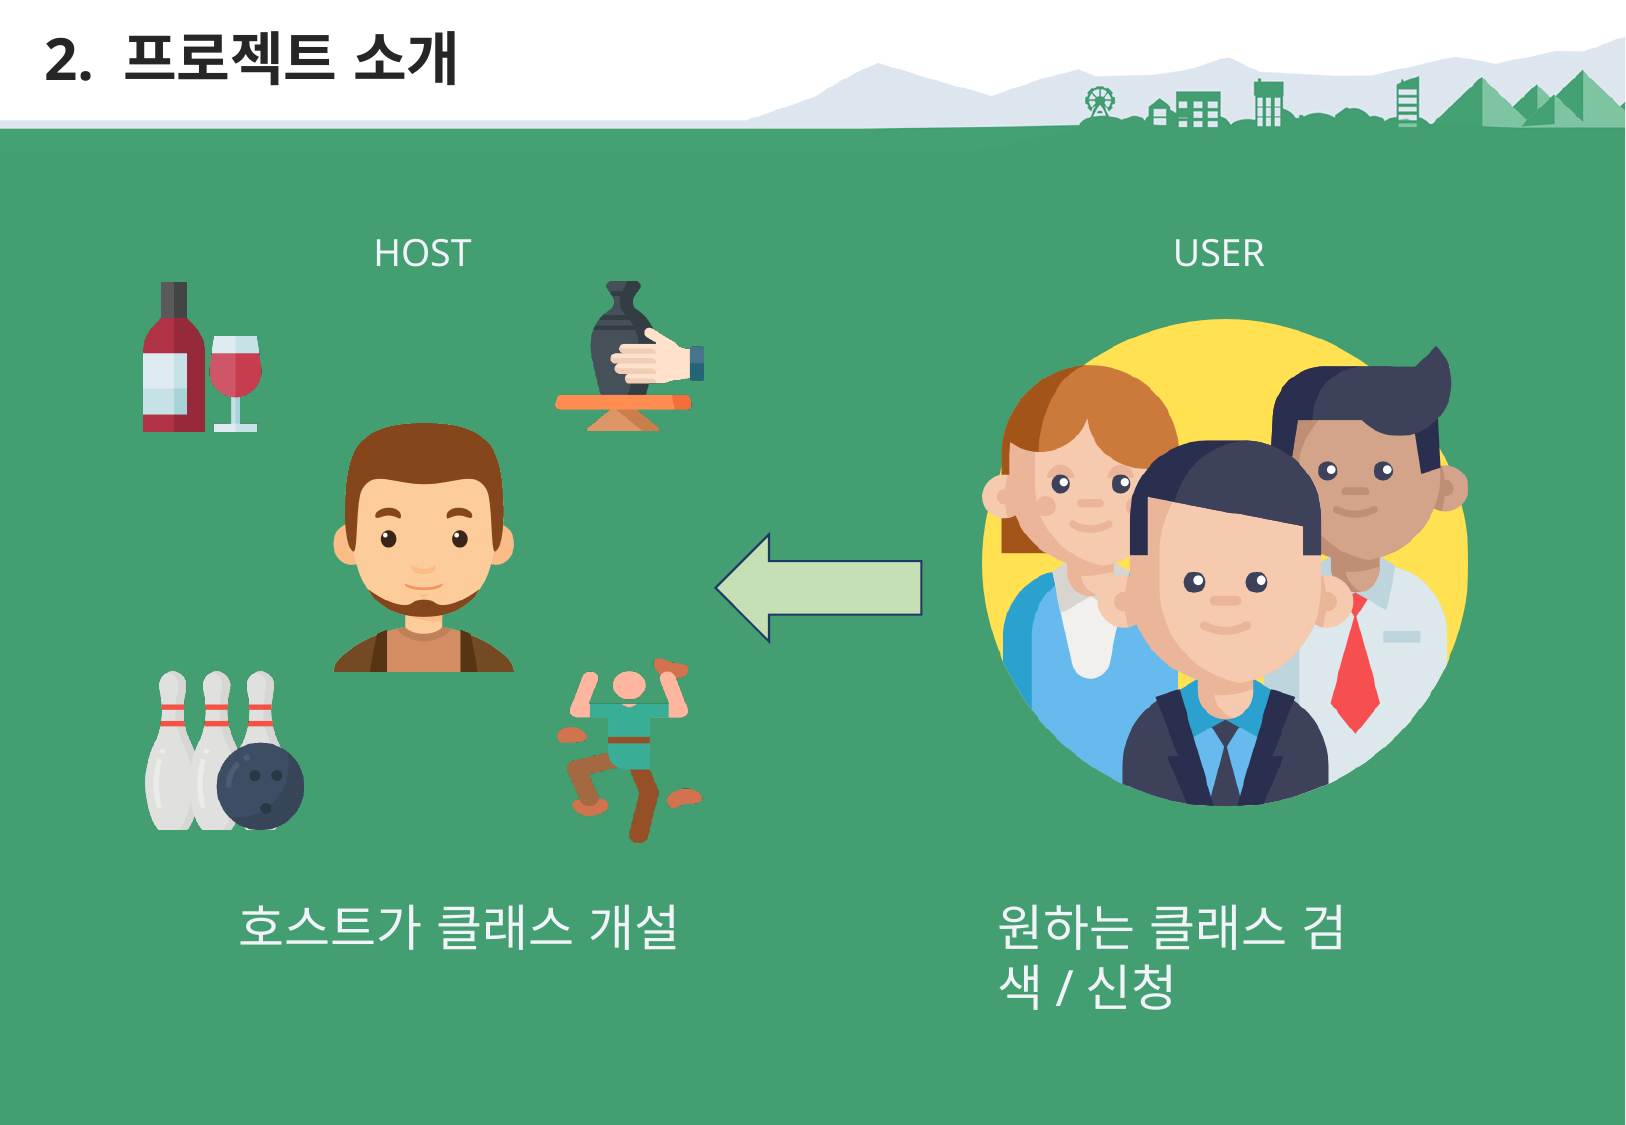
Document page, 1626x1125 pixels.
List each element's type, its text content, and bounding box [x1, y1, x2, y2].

text_box [736, 531, 923, 645]
text_box 원하는 클래스 검색/신청 [982, 888, 1495, 1024]
text_box 호스트가 클래스 개설 [224, 888, 704, 964]
list 2. 프로젝트 소개 [29, 22, 1590, 128]
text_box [127, 282, 736, 843]
text_box USER [1158, 221, 1293, 282]
picture [0, 0, 1626, 1125]
text_box HOST [358, 221, 489, 282]
